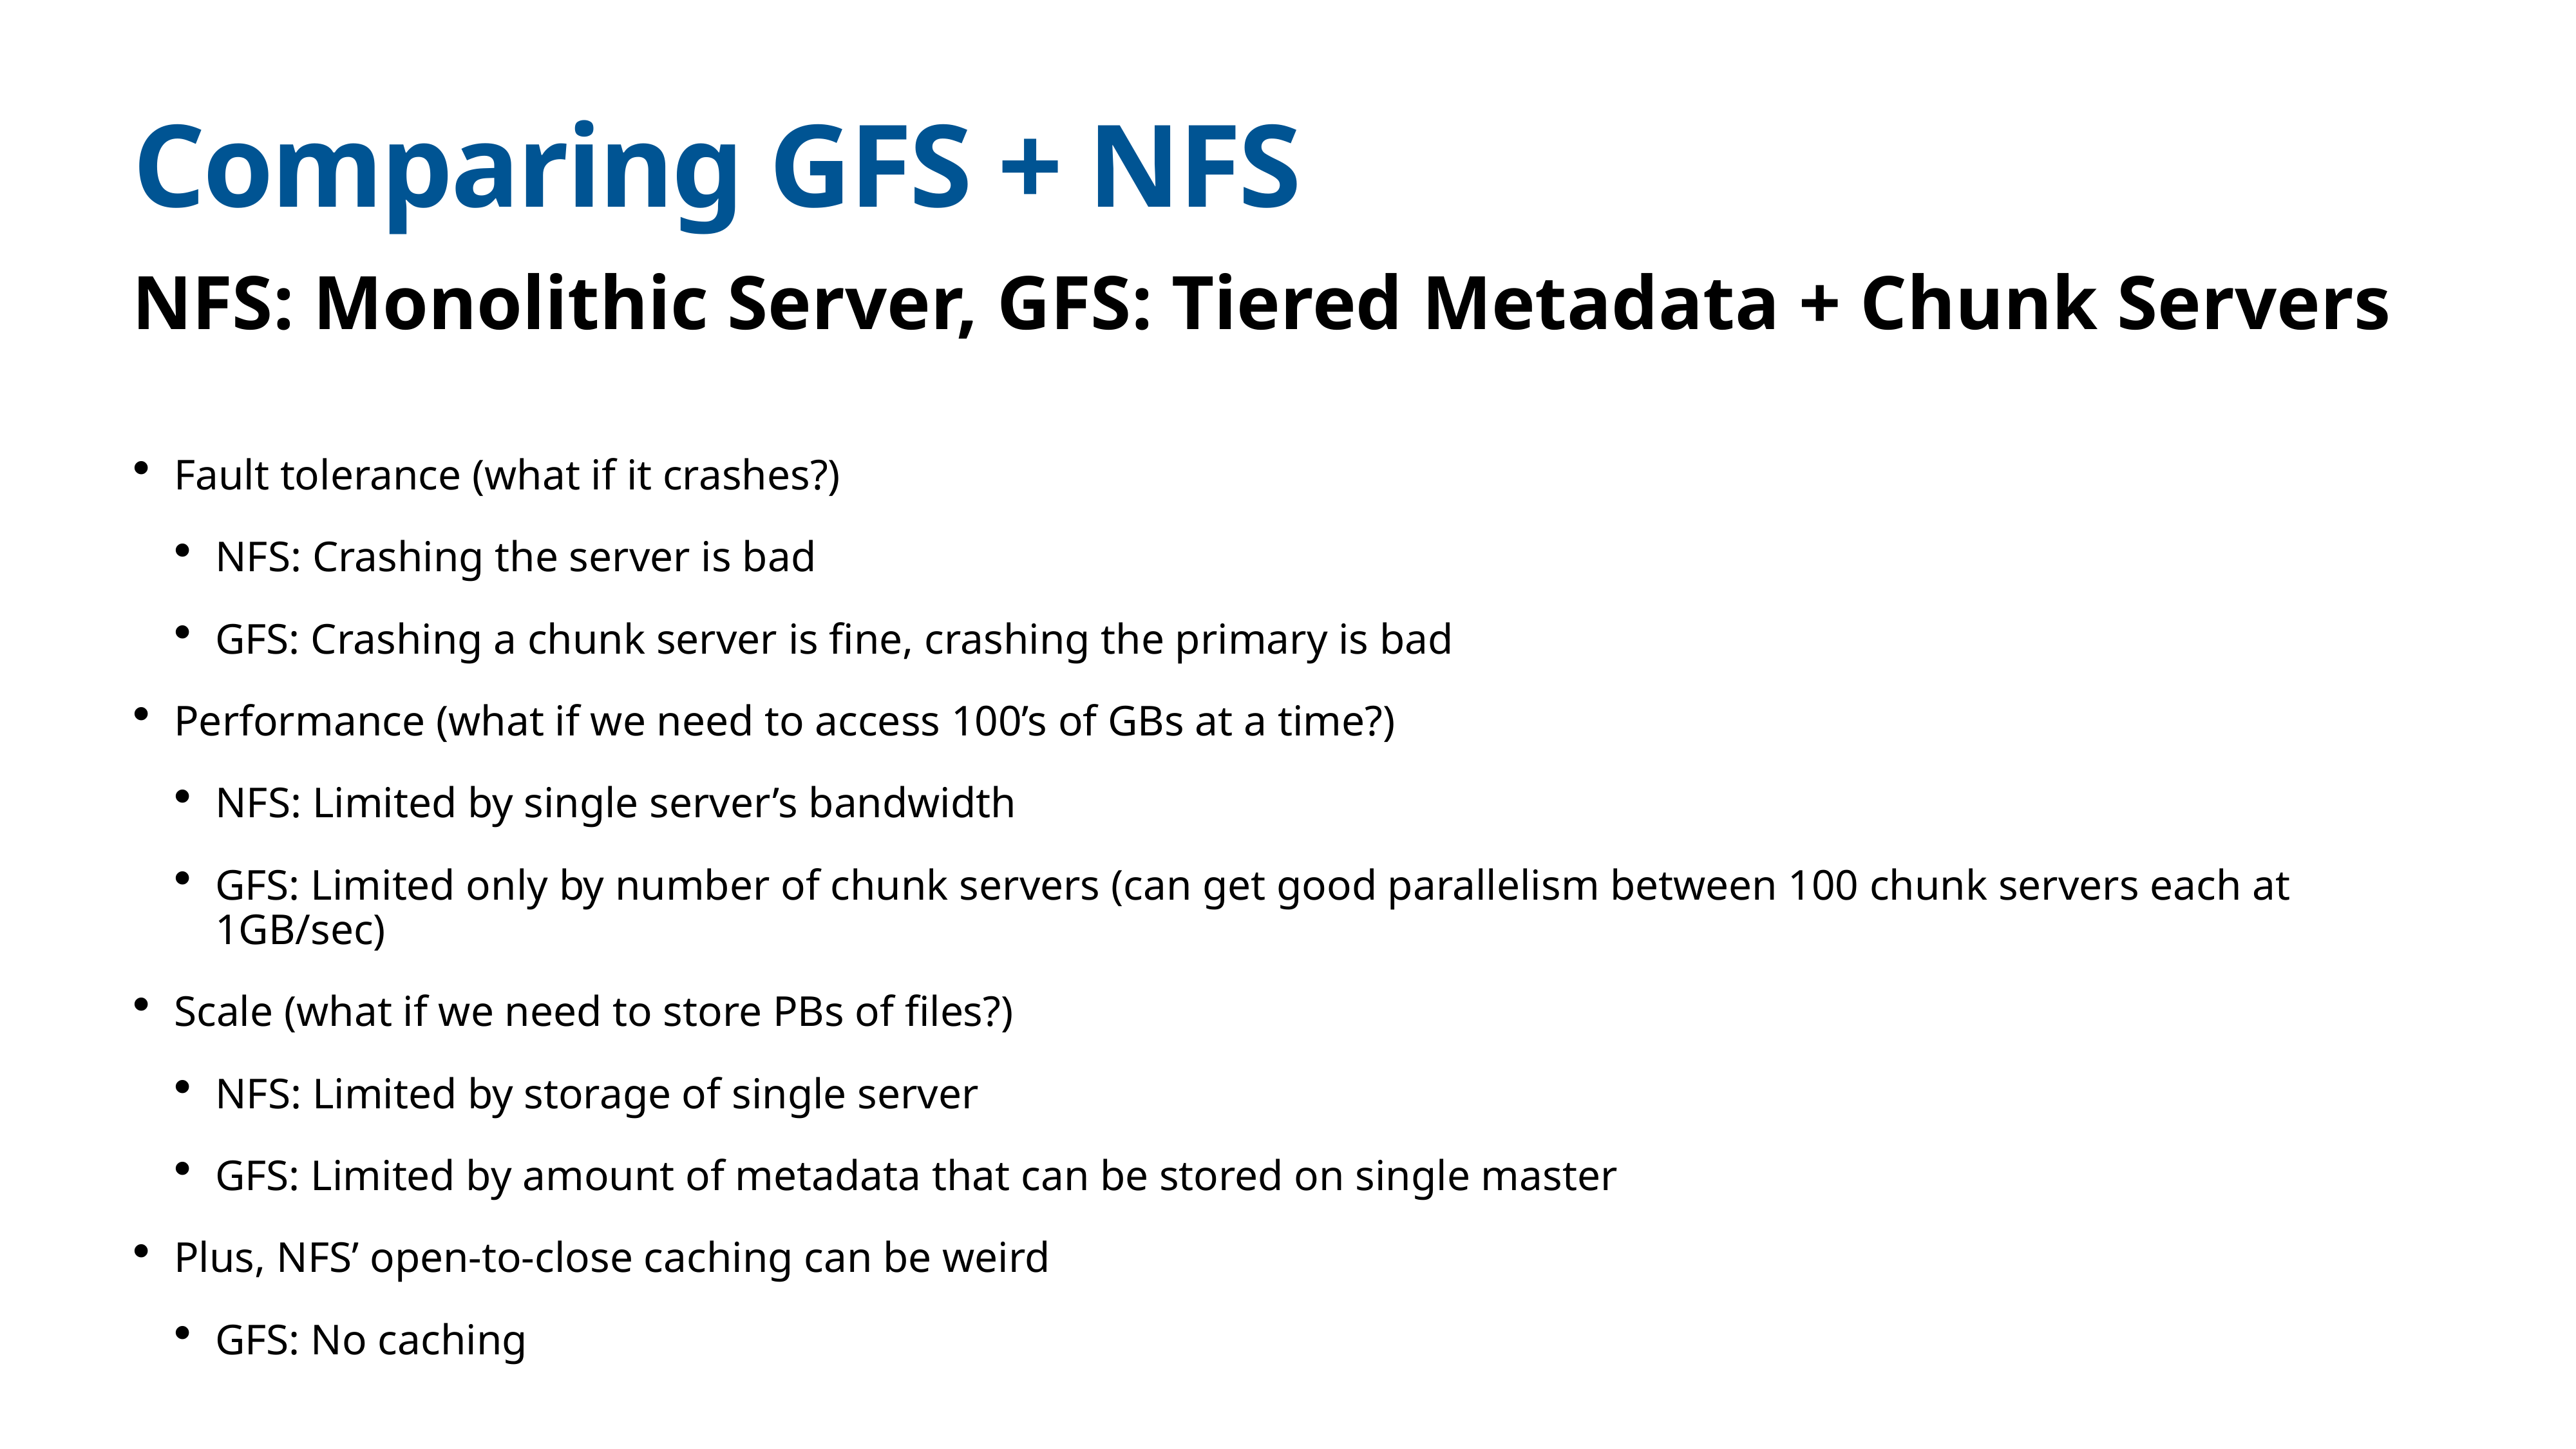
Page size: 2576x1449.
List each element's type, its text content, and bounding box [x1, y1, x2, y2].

list Fault tolerance (what if it crashes?) NFS: Crashing the server is bad GFS: Crashing a chunk server is fine, crashing the primary is bad Performance (what if we need to access 100’s of GBs at a time?) NFS: Limited by single server’s bandwidth GFS: Limited only by number of chunk servers (can get good parallelism between 100 chunk servers each at 1GB/sec) Scale (what if we need to store PBs of files?) NFS: Limited by storage of single server GFS: Limited by amount of metadata that can be stored on single master Plus, NFS’ open-to-close caching can be weird GFS: No caching [127, 448, 2449, 1379]
title Comparing GFS + NFS [127, 113, 2449, 250]
list NFS: Monolithic Server, GFS: Tiered Metadata + Chunk Servers [127, 250, 2449, 350]
